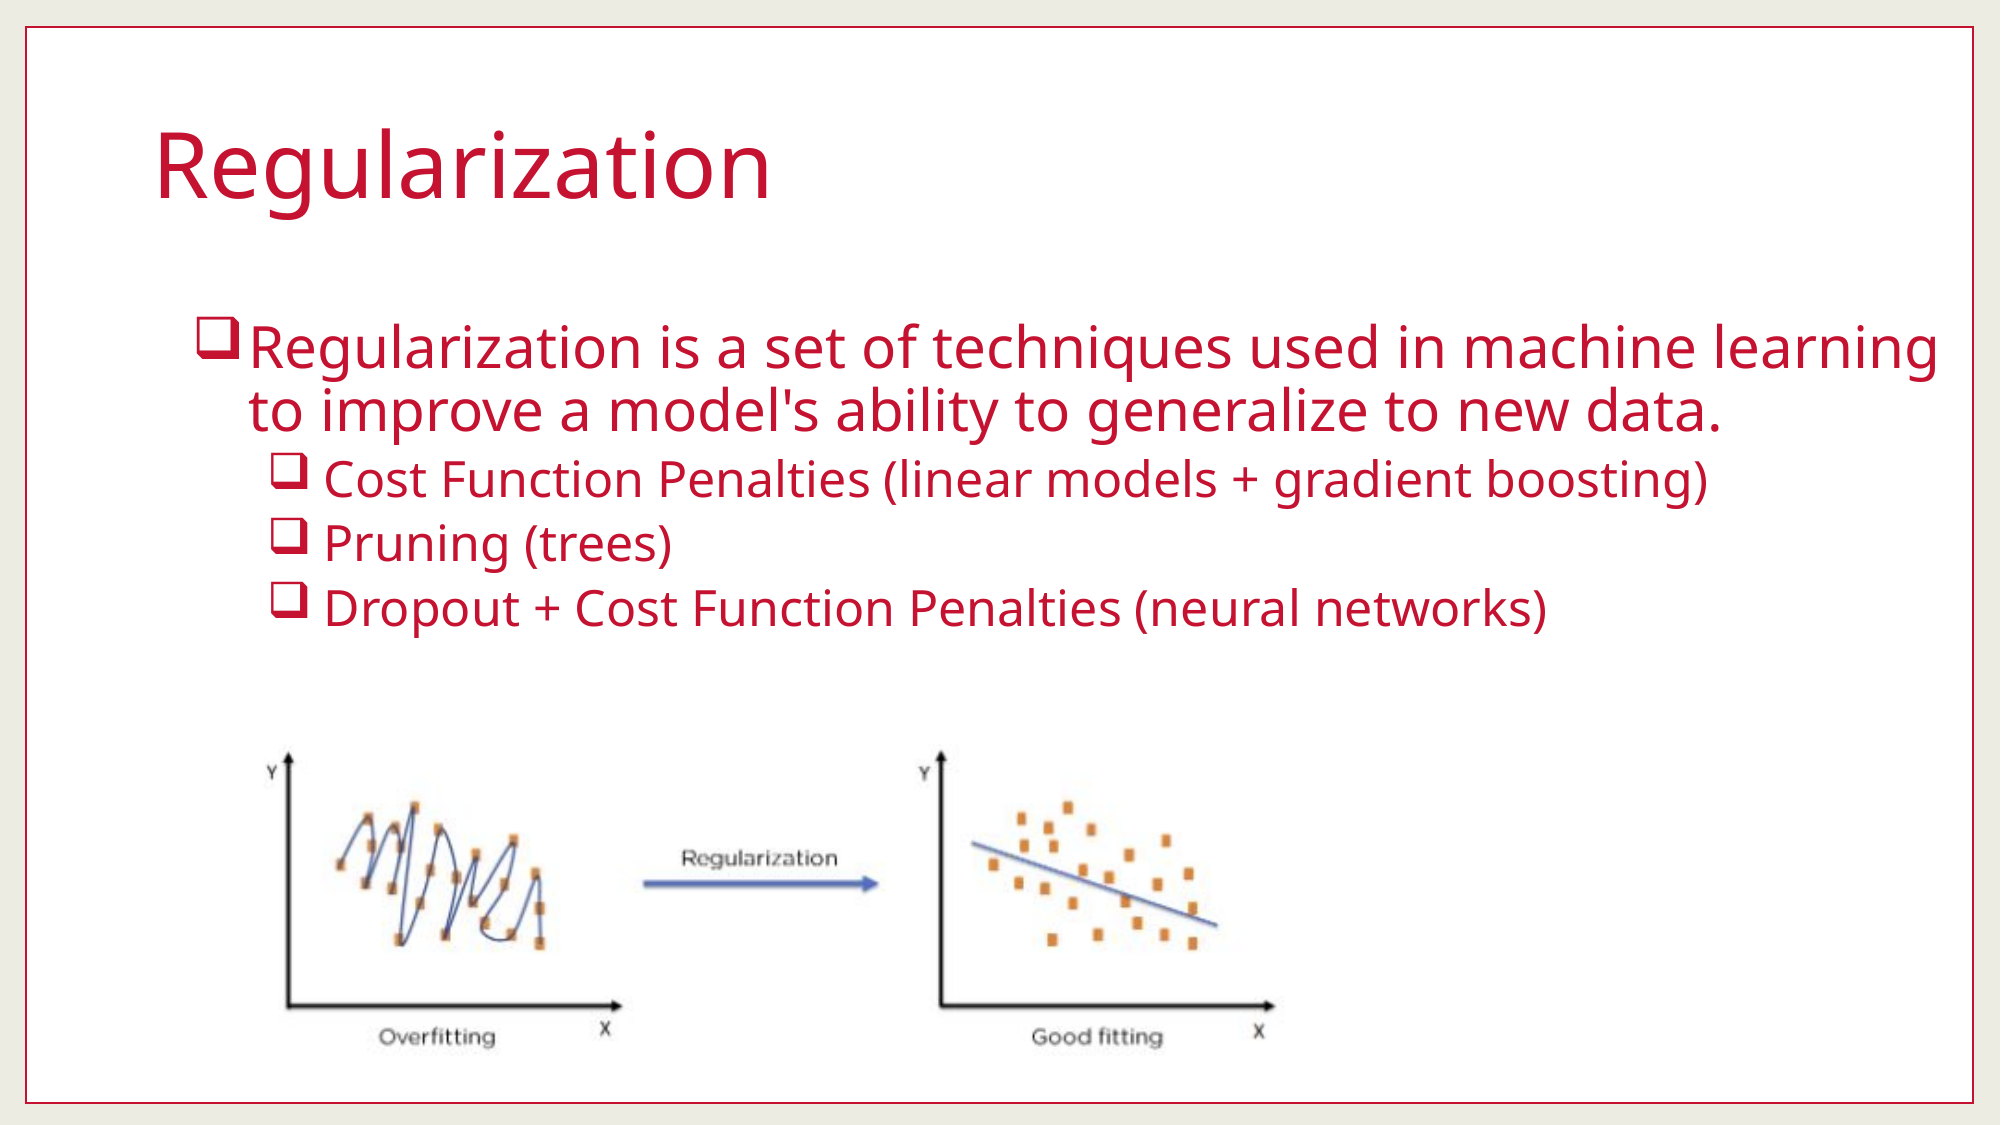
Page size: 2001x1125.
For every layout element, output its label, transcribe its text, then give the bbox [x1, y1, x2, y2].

title Regularization [137, 59, 1863, 278]
picture [242, 704, 1327, 1082]
list Regularization is a set of techniques used in machine learning to improve a model's ability to generalize to new data. Cost Function Penalties (linear models + gradient boosting) Pruning (trees) Dropout + Cost Function Penalties (neural networks) [158, 310, 1976, 1125]
